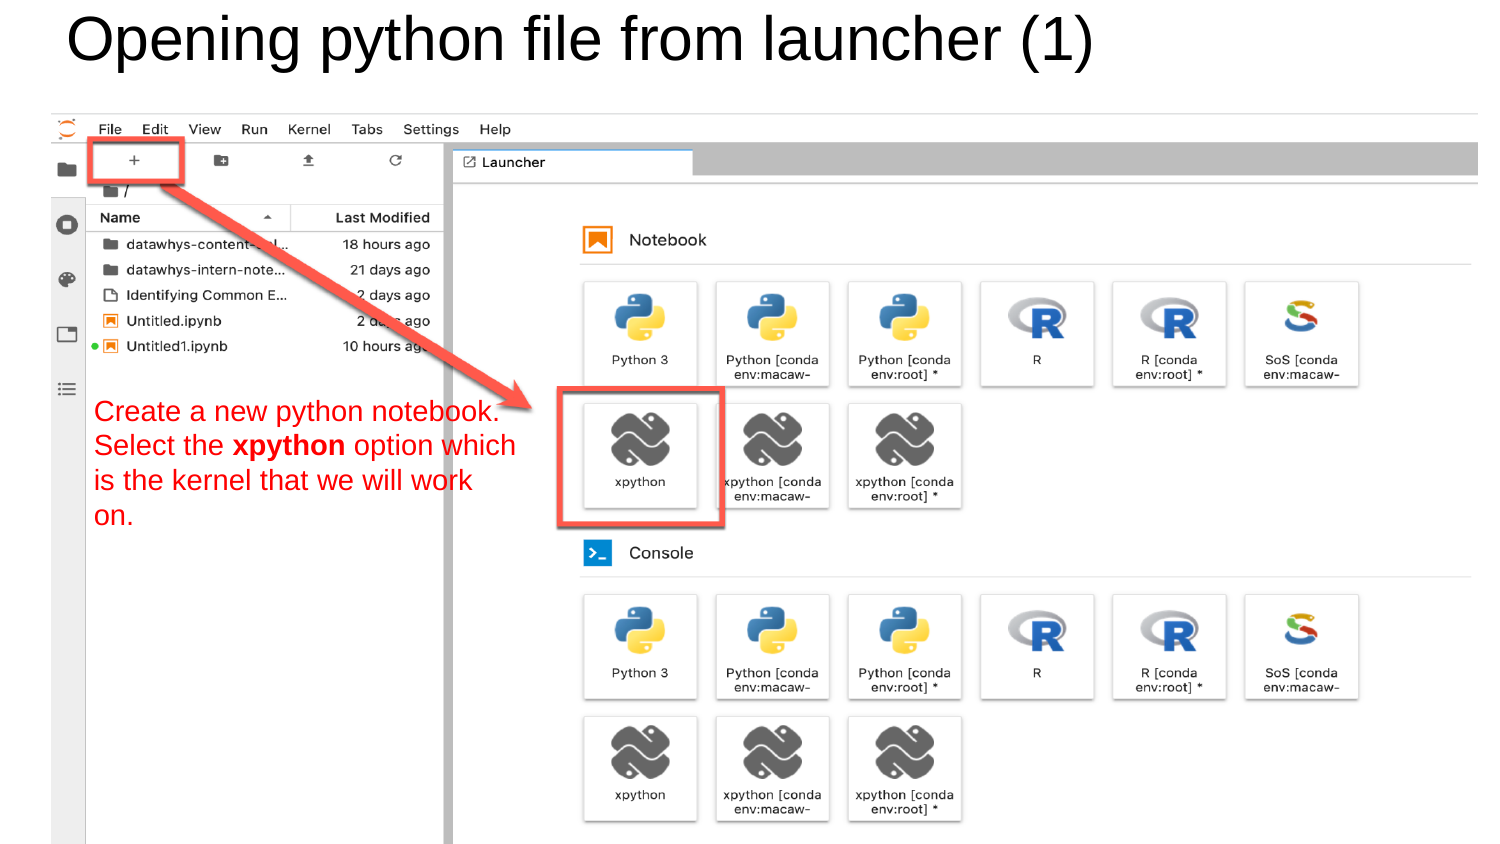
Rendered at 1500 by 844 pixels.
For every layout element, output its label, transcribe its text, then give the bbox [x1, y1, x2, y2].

picture [50, 111, 1478, 844]
title Opening python file from launcher (1) [50, 0, 1450, 89]
